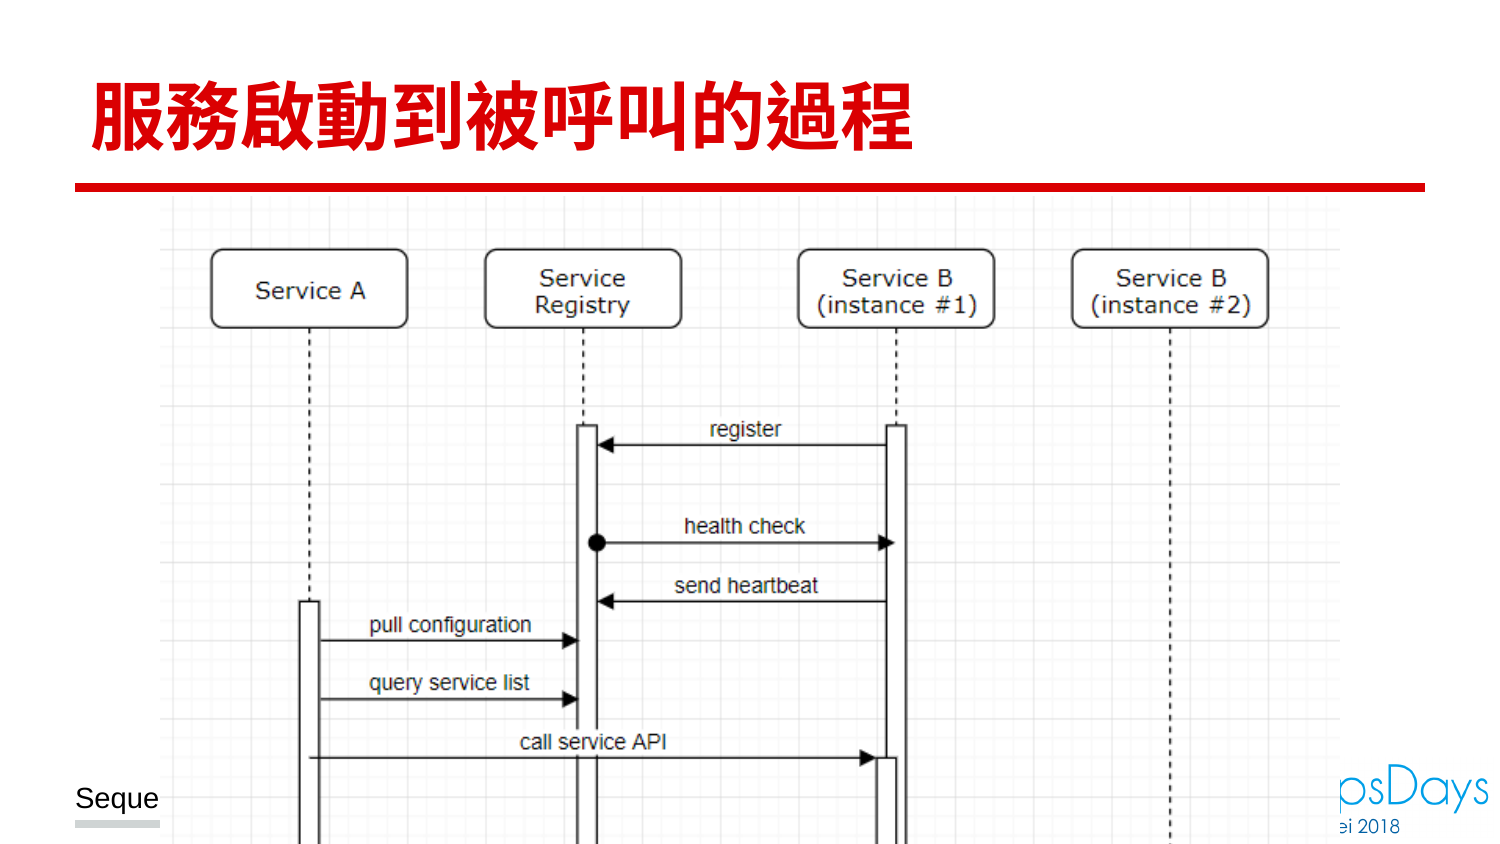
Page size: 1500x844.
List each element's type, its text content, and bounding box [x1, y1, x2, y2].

text_box Sequency Diagram For Service Registration [60, 772, 155, 822]
picture [160, 196, 1494, 844]
title 服務啟動到被呼叫的過程 [75, 33, 1425, 175]
